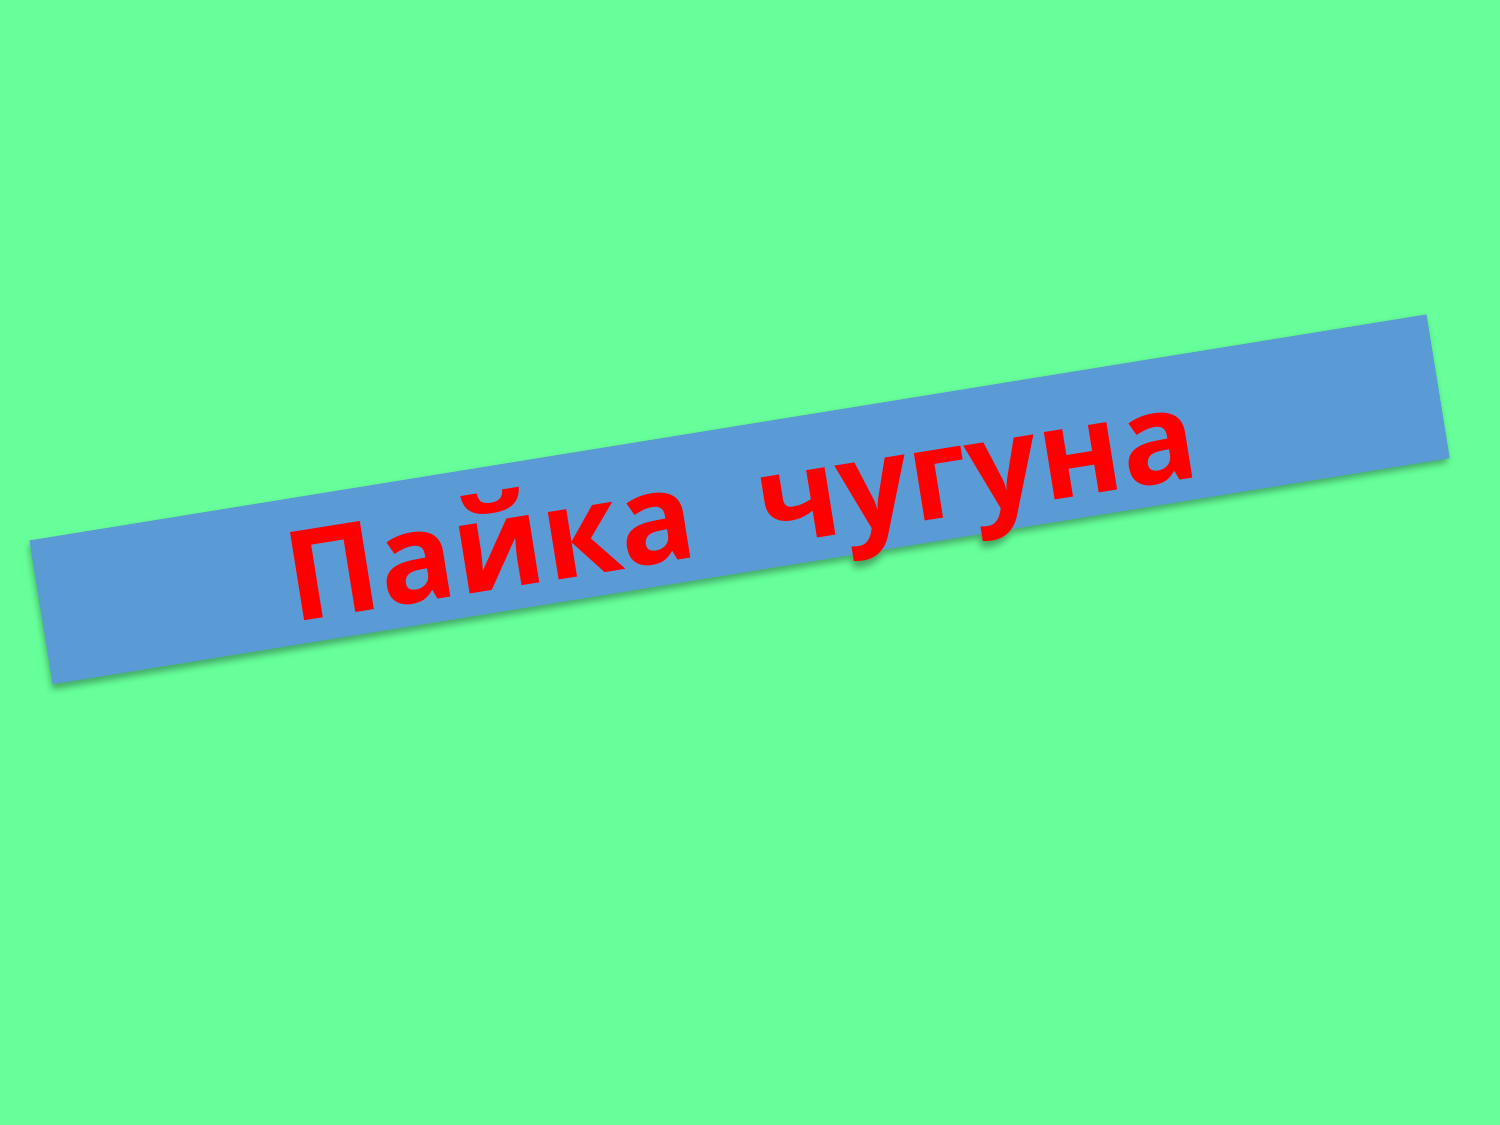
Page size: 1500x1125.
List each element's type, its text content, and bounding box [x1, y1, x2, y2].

text_box Пайка чугуна [28, 313, 1451, 686]
